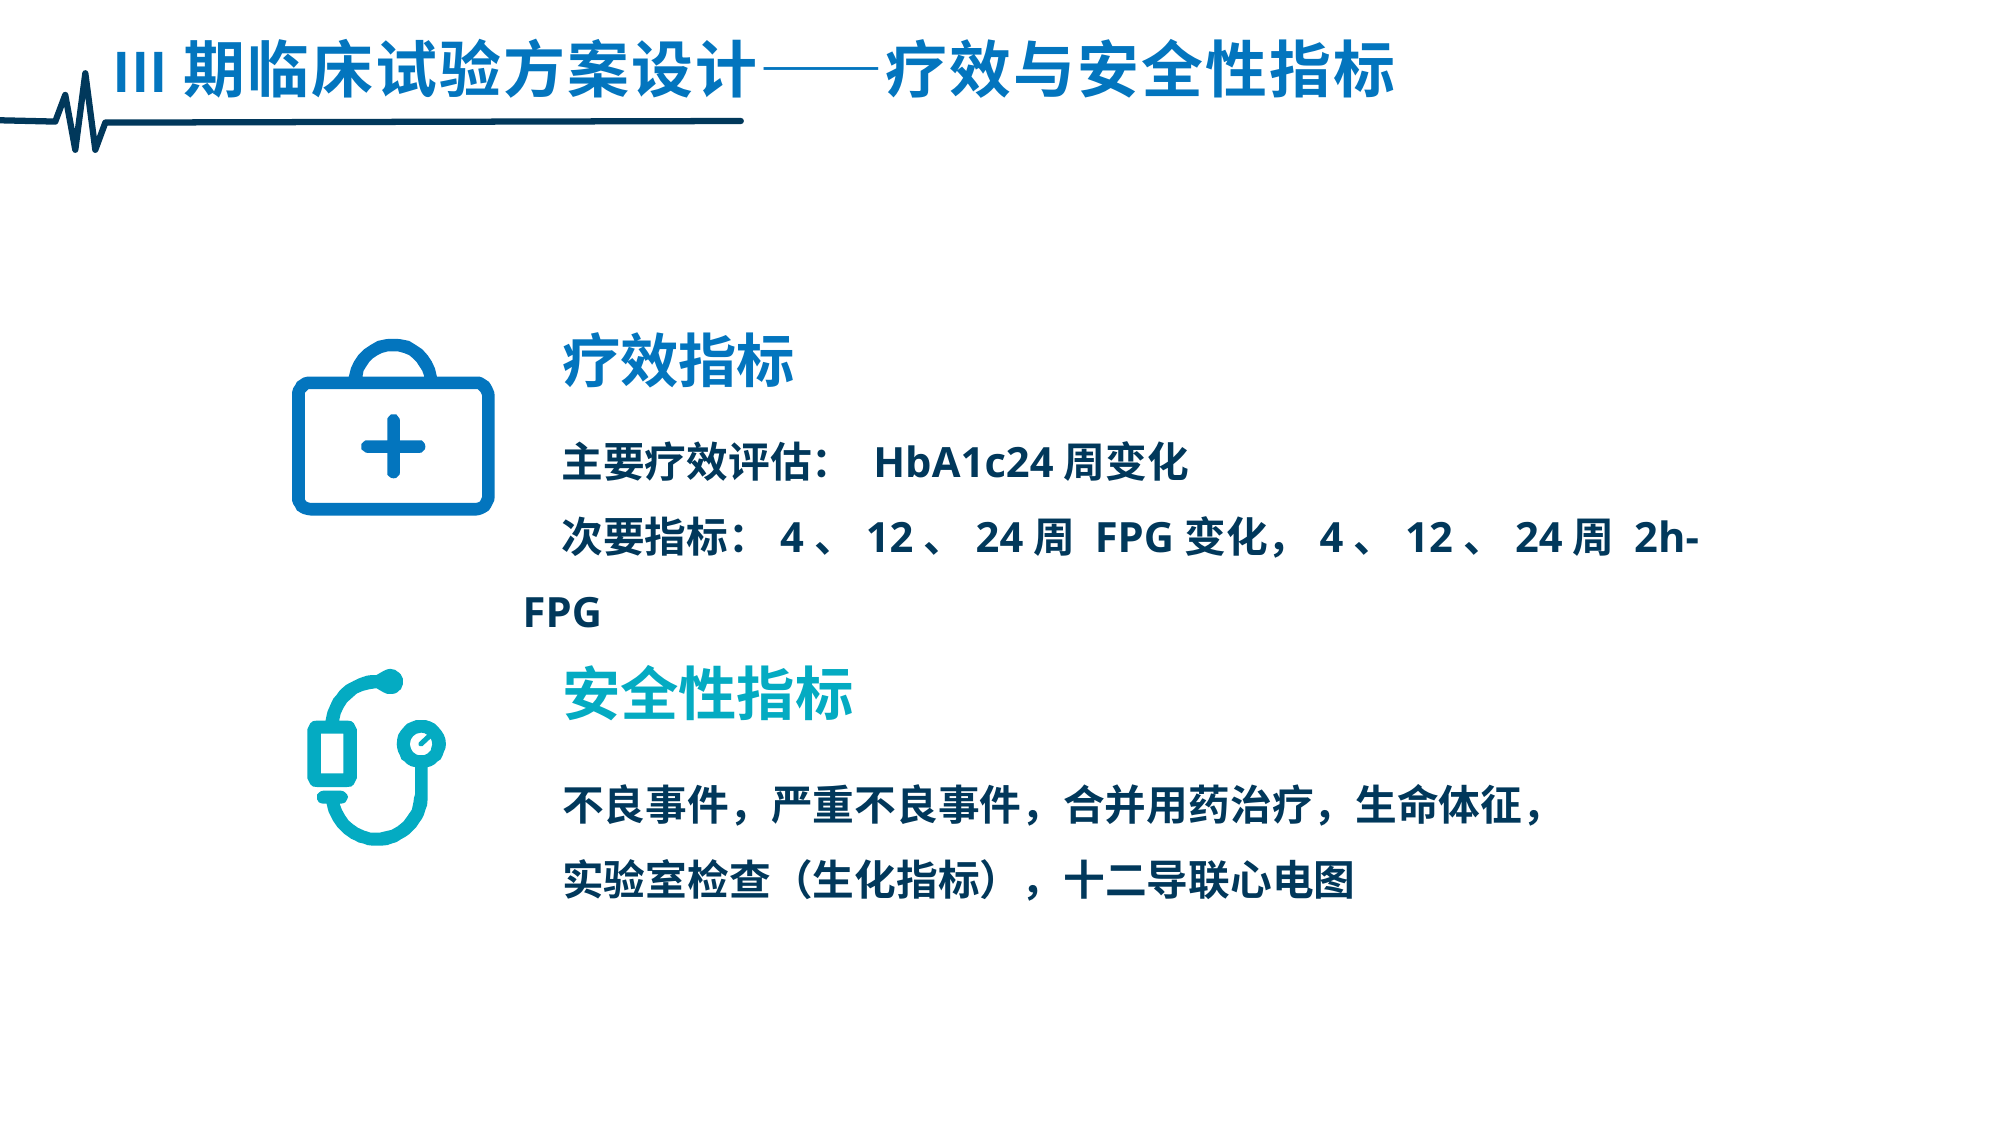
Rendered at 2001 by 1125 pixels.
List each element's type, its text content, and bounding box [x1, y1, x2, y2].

text_box 疗效指标 [547, 317, 896, 402]
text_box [292, 338, 495, 516]
text_box 不良事件，严重不良事件，合并用药治疗，生命体征，实验室检查（生化指标），十二导联心电图 [547, 746, 1599, 912]
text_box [307, 668, 446, 846]
text_box 主要疗效评估： HbA1c24周变化 次要指标：4、12、24周 FPG变化，4、12、24周 2h-FPG [507, 402, 1728, 643]
list III期临床试验方案设计——疗效与安全性指标 [98, 30, 1488, 171]
text_box 安全性指标 [547, 649, 1025, 735]
